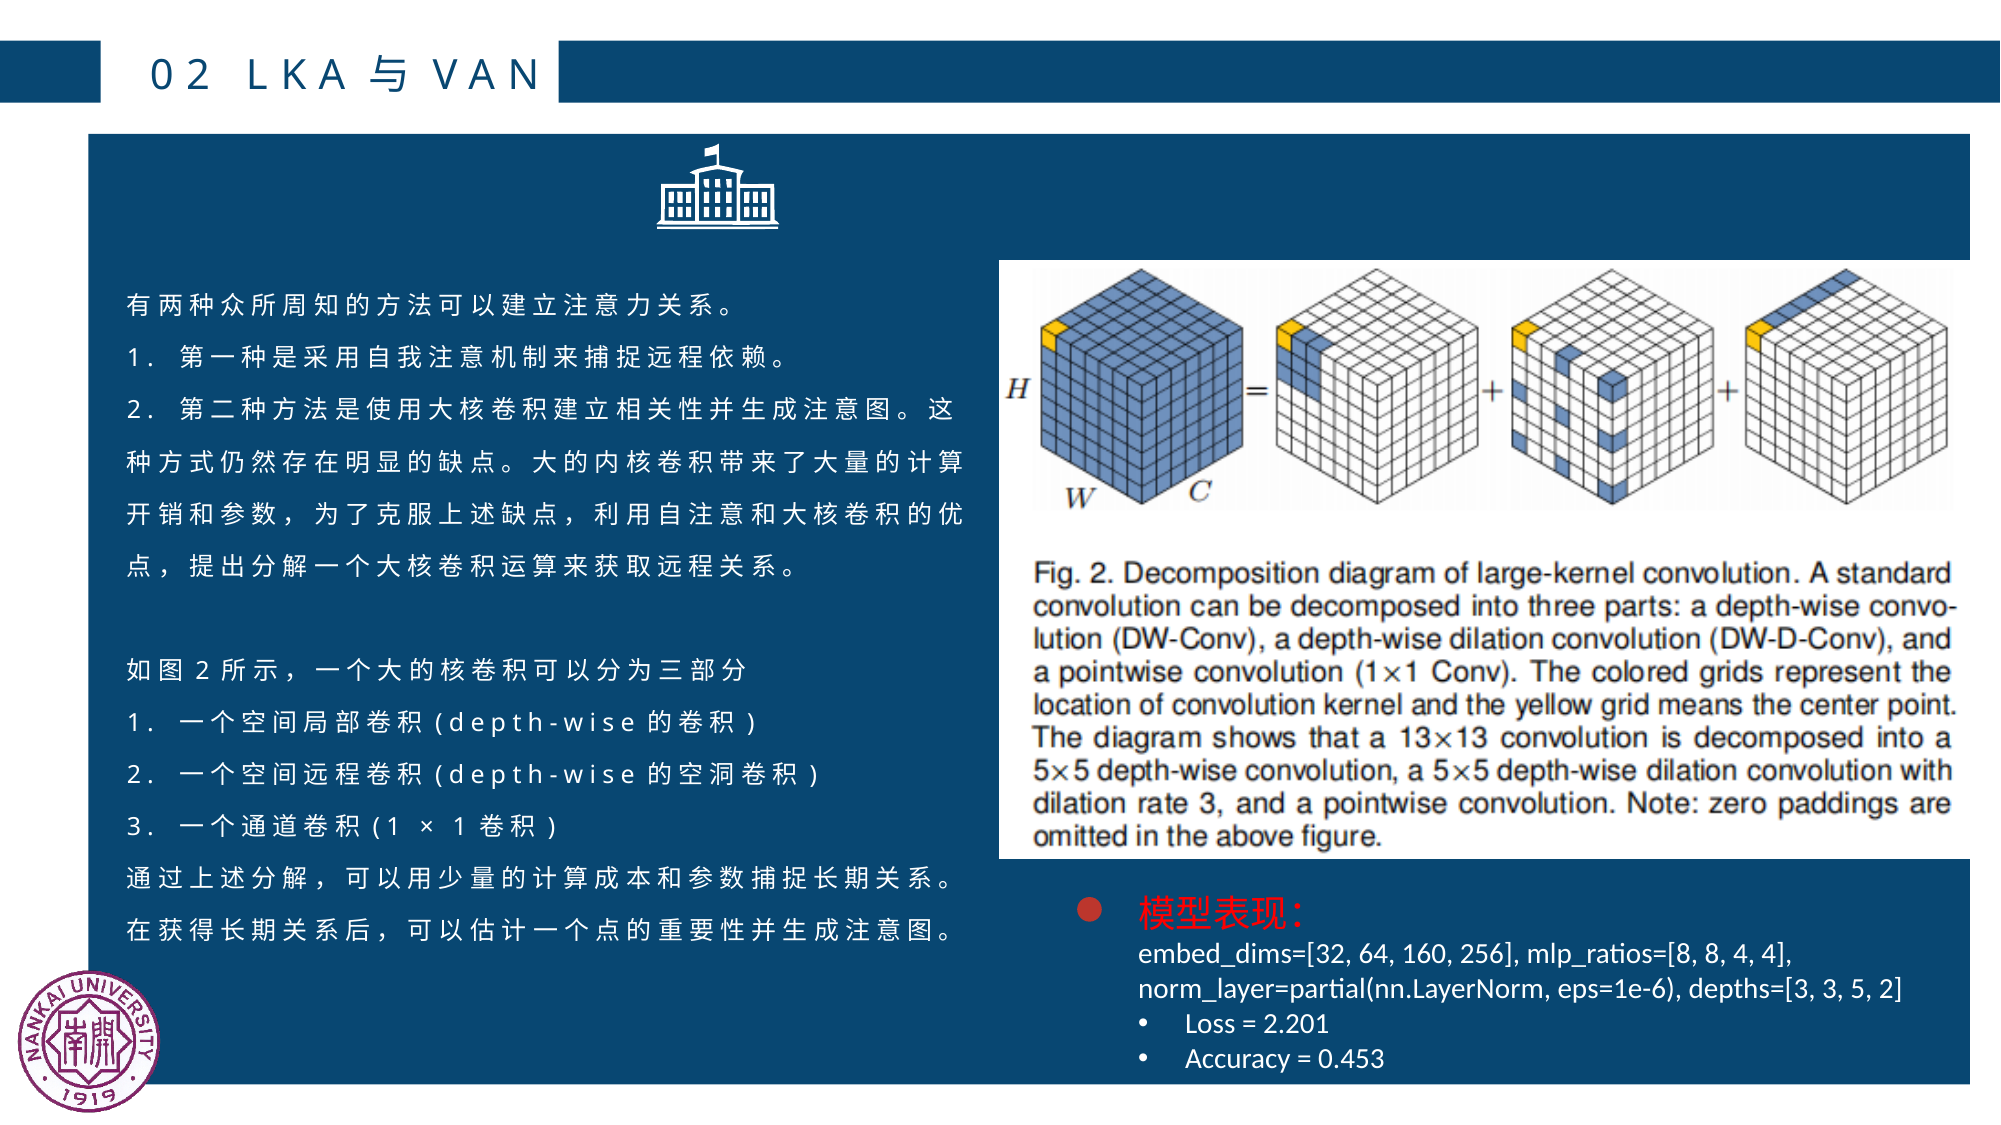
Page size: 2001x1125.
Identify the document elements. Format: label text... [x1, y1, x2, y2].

text_box [1077, 897, 1102, 922]
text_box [0, 40, 2000, 107]
picture [11, 964, 166, 1119]
text_box [657, 226, 779, 230]
text_box [87, 133, 1971, 1085]
picture [999, 260, 1970, 859]
text_box 有两种众所周知的方法可以建立注意力关系。 1. 第一种是采用自我注意机制来捕捉远程依赖。 2. 第二种方法是使用大核卷积建立相关性并生成注意图。这种方式仍然存在明显的缺点。大的内核卷积带来了大量的计算开销和参数，为了克服上述缺点，利用自注意和大核卷积的优点，提出分解一个大核卷积运算来获取远程关系。 如图2所示，一个大的核卷积可以分为三部分 1. 一个空间局部卷积(depth-wise的卷积) 2. 一个空间远程卷积(depth-wise的空洞卷积) 3. 一个通道卷积(1 × 1卷积) 通过上述分解，可以用少量的计算成本和参数捕捉长期关系。在获得长期关系后，可以估计一个点的重要性并生成注意图。 [112, 260, 1000, 953]
text_box 模型表现： embed_dims=[32, 64, 160, 256], mlp_ratios=[8, 8, 4, 4], norm_layer=partial(nn.LayerNorm, eps=1e-6), depths=[3, 3, 5, 2] Loss = 2.201 Accuracy = 0.453 [1123, 882, 1936, 1083]
text_box [656, 143, 780, 225]
